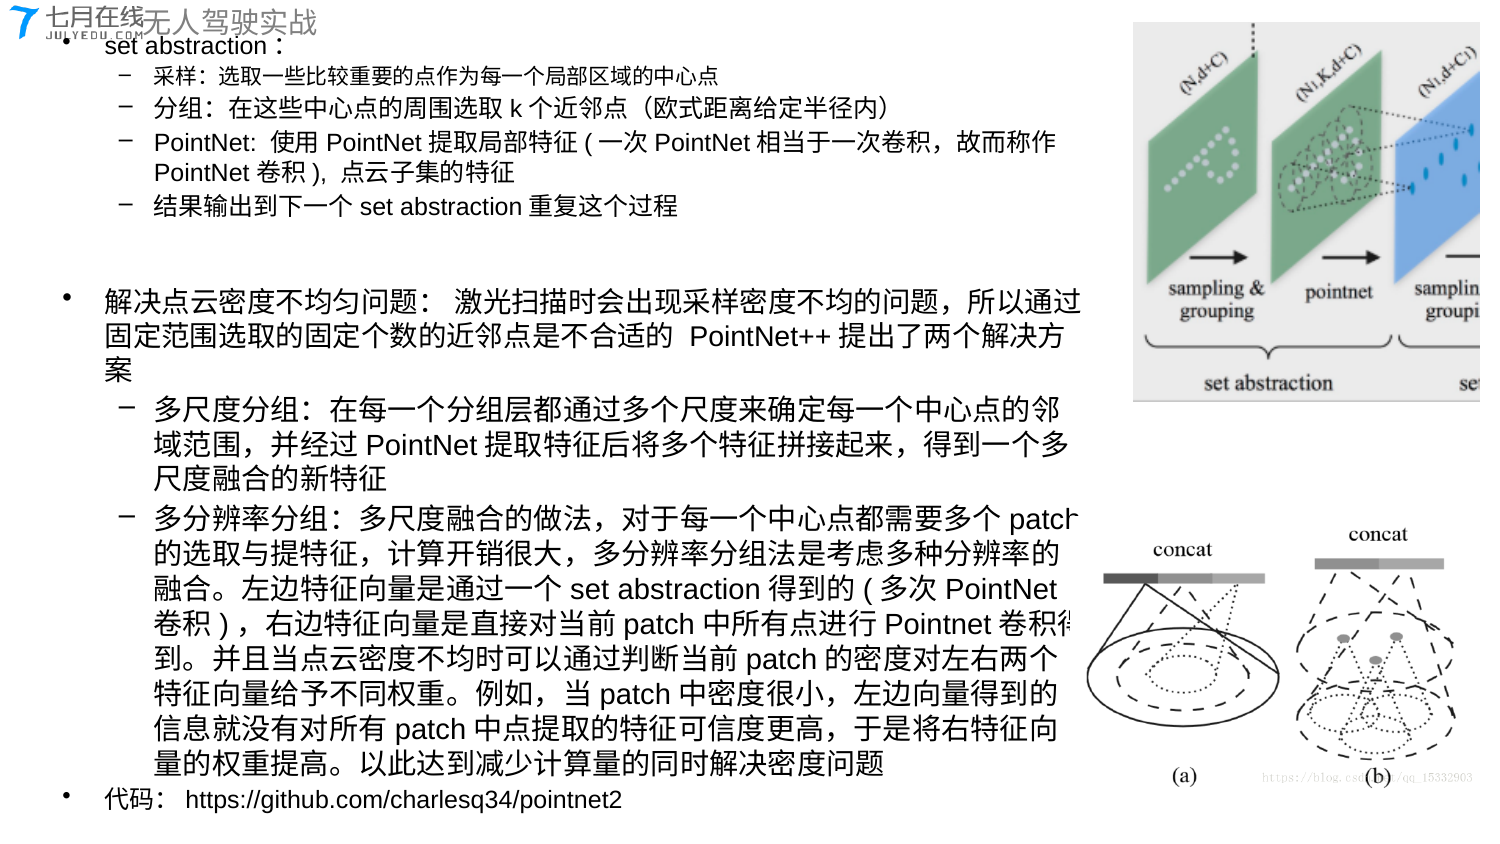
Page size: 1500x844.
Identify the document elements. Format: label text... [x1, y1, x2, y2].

picture [7, 3, 144, 41]
picture [1133, 22, 1480, 403]
list set abstraction： 采样：选取一些比较重要的点作为每一个局部区域的中心点 分组：在这些中心点的周围选取k个近邻点（欧式距离给定半径内） PointNet: 使用PointNet提取局部特征(一次PointNet相当于一次卷积，故而称作PointNet卷积), 点云子集的特征 结果输出到下一个set abstraction重复这个过程 解决点云密度不均匀问题： 激光扫描时会出现采样密度不均的问题，所以通过固定范围选取的固定个数的近邻点是不合适的 PointNet++提出了两个解决方案 多尺度分组：在每一个分组层都通过多个尺度来确定每一个中心点的邻域范围，并经过PointNet提取特征后将多个特征拼接起来，得到一个多尺度融合的新特征 多分辨率分组：多尺度融合的做法，对于每一个中心点都需要多个patch的选取与提特征，计算开销很大，多分辨率分组法是考虑多种分辨率的融合。左边特征向量是通过一个set abstraction得到的(多次PointNet卷积)，右边特征向量是直接对当前patch中所有点进行Pointnet卷积得到。并且当点云密度不均时可以通过判断当前patch的密度对左右两个特征向量给予不同权重。例如，当patch中密度很小，左边向量得到的信息就没有对所有patch中点提取的特征可信度更高，于是将右特征向量的权重提高。以此达到减少计算量的同时解决密度问题 代码：https://github.com/charlesq34/pointnet2 [47, 22, 1102, 760]
picture [1070, 516, 1480, 790]
